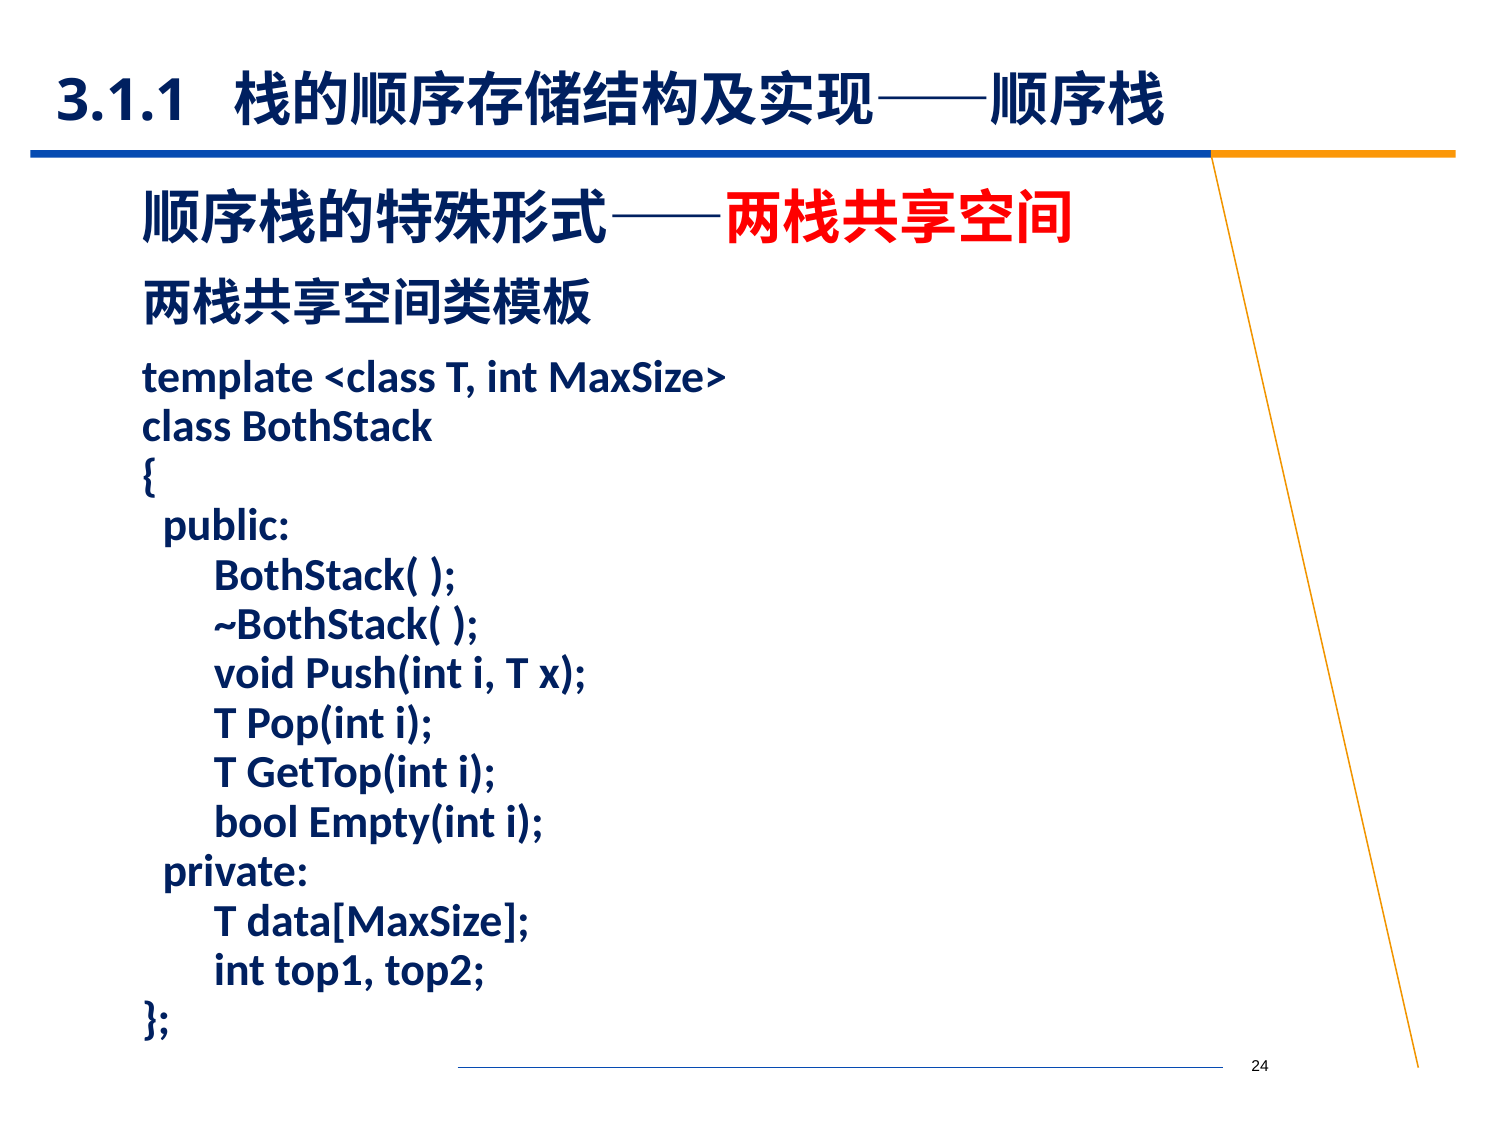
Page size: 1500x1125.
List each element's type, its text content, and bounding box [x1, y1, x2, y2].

text_box 两栈共享空间类模板 [127, 243, 1478, 357]
text_box 顺序栈的特殊形式——两栈共享空间 [127, 157, 1478, 243]
title 3.1.1 栈的顺序存储结构及实现——顺序栈 [41, 64, 1392, 130]
text_box template <class T, int MaxSize> class BothStack { public: BothStack( ); ~BothStack( ); void Push(int i, T x); T Pop(int i); T GetTop(int i); bool Empty(int i); private: T data[MaxSize]; int top1, top2; }; [127, 357, 1409, 1053]
